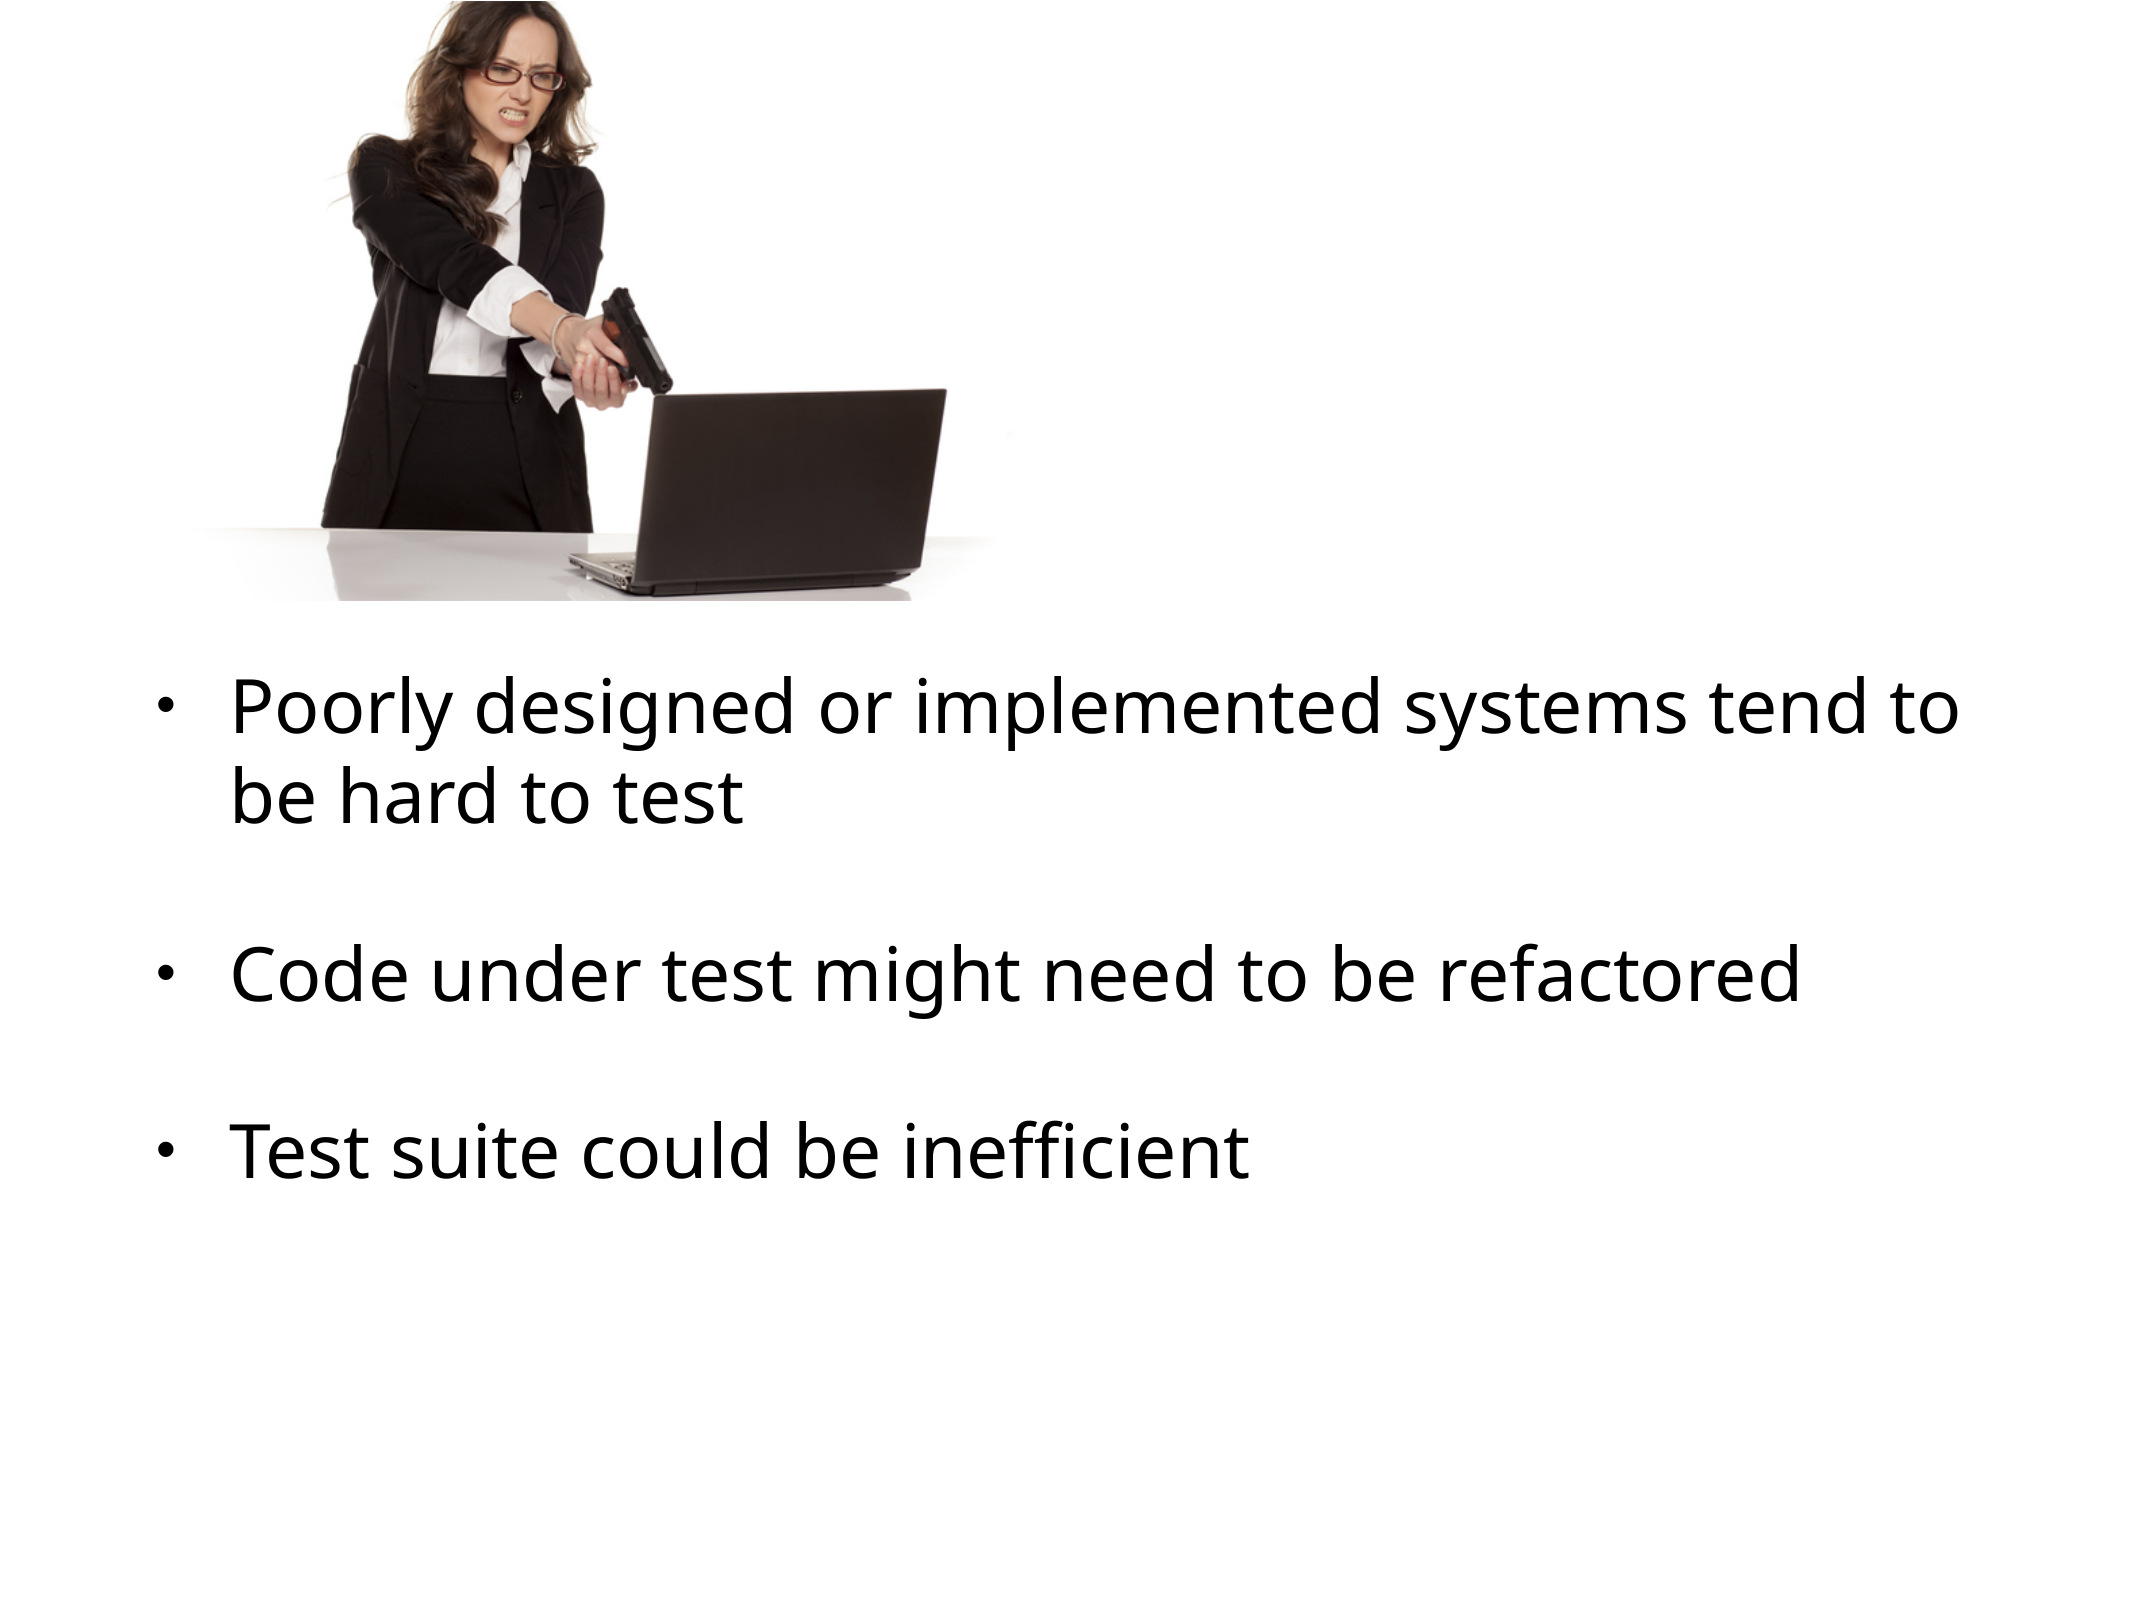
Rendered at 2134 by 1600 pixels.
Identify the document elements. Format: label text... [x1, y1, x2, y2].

list Poorly designed or implemented systems tend to be hard to test Code under test might need to be refactored Test suite could be inefficient [155, 394, 1978, 1459]
picture [85, 0, 1031, 601]
